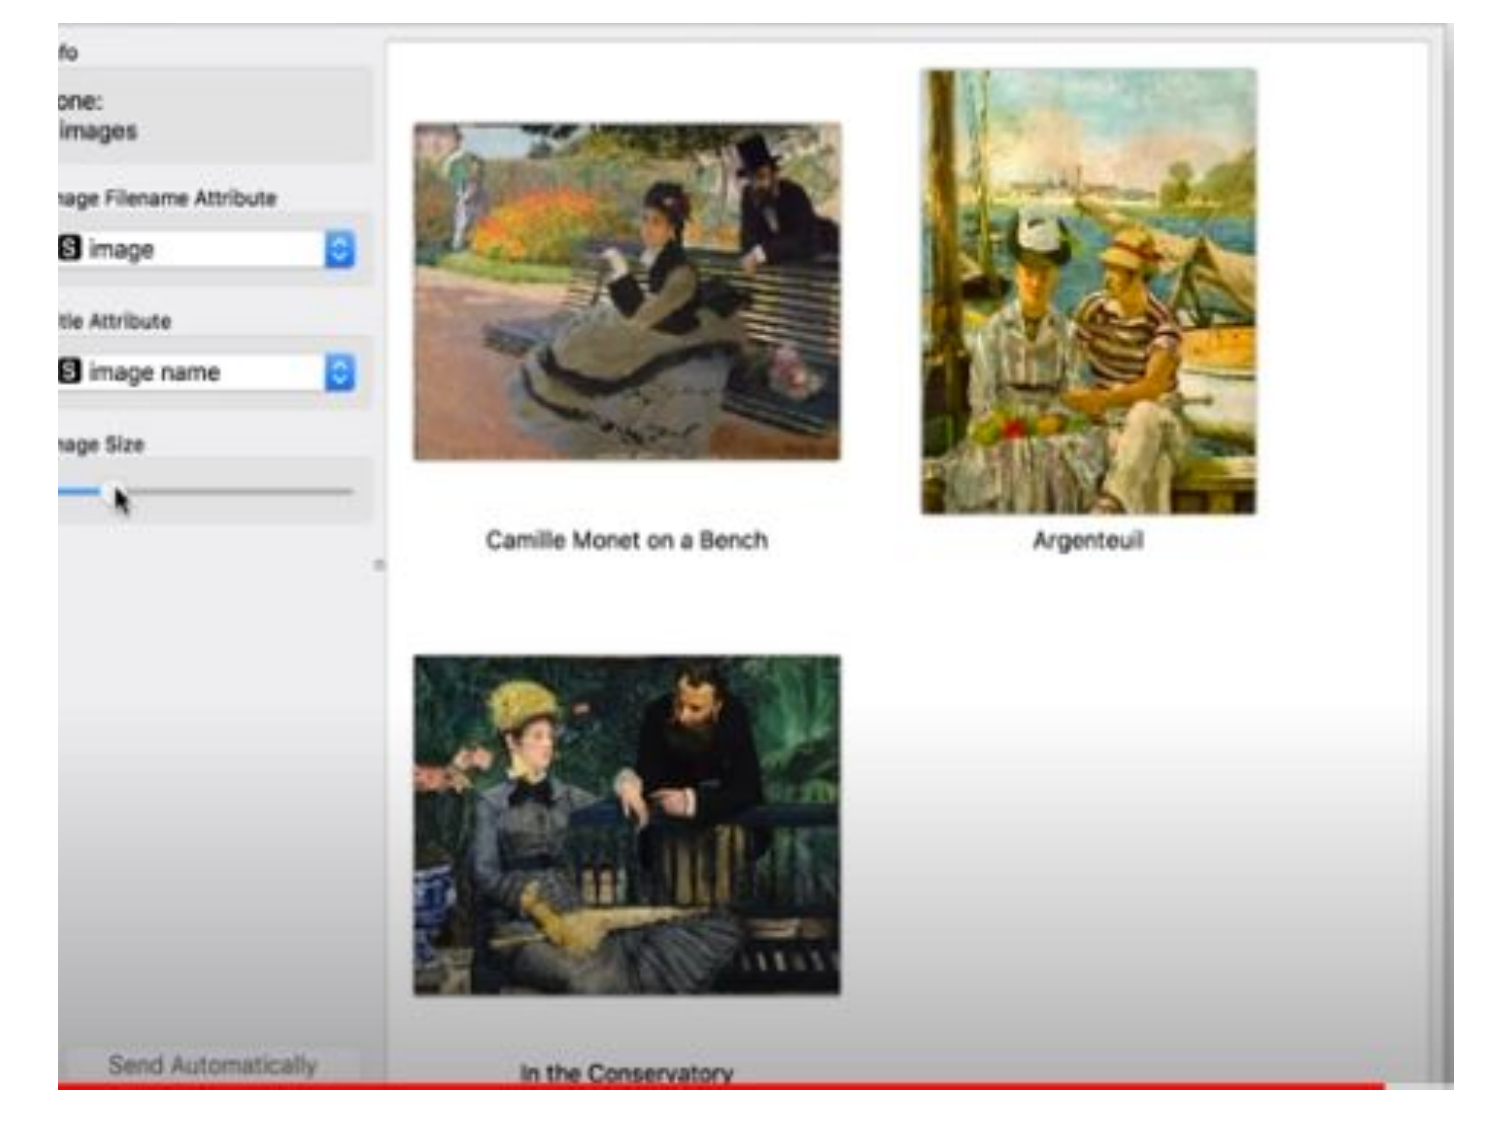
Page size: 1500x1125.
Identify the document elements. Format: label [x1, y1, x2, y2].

list [58, 23, 1454, 1091]
